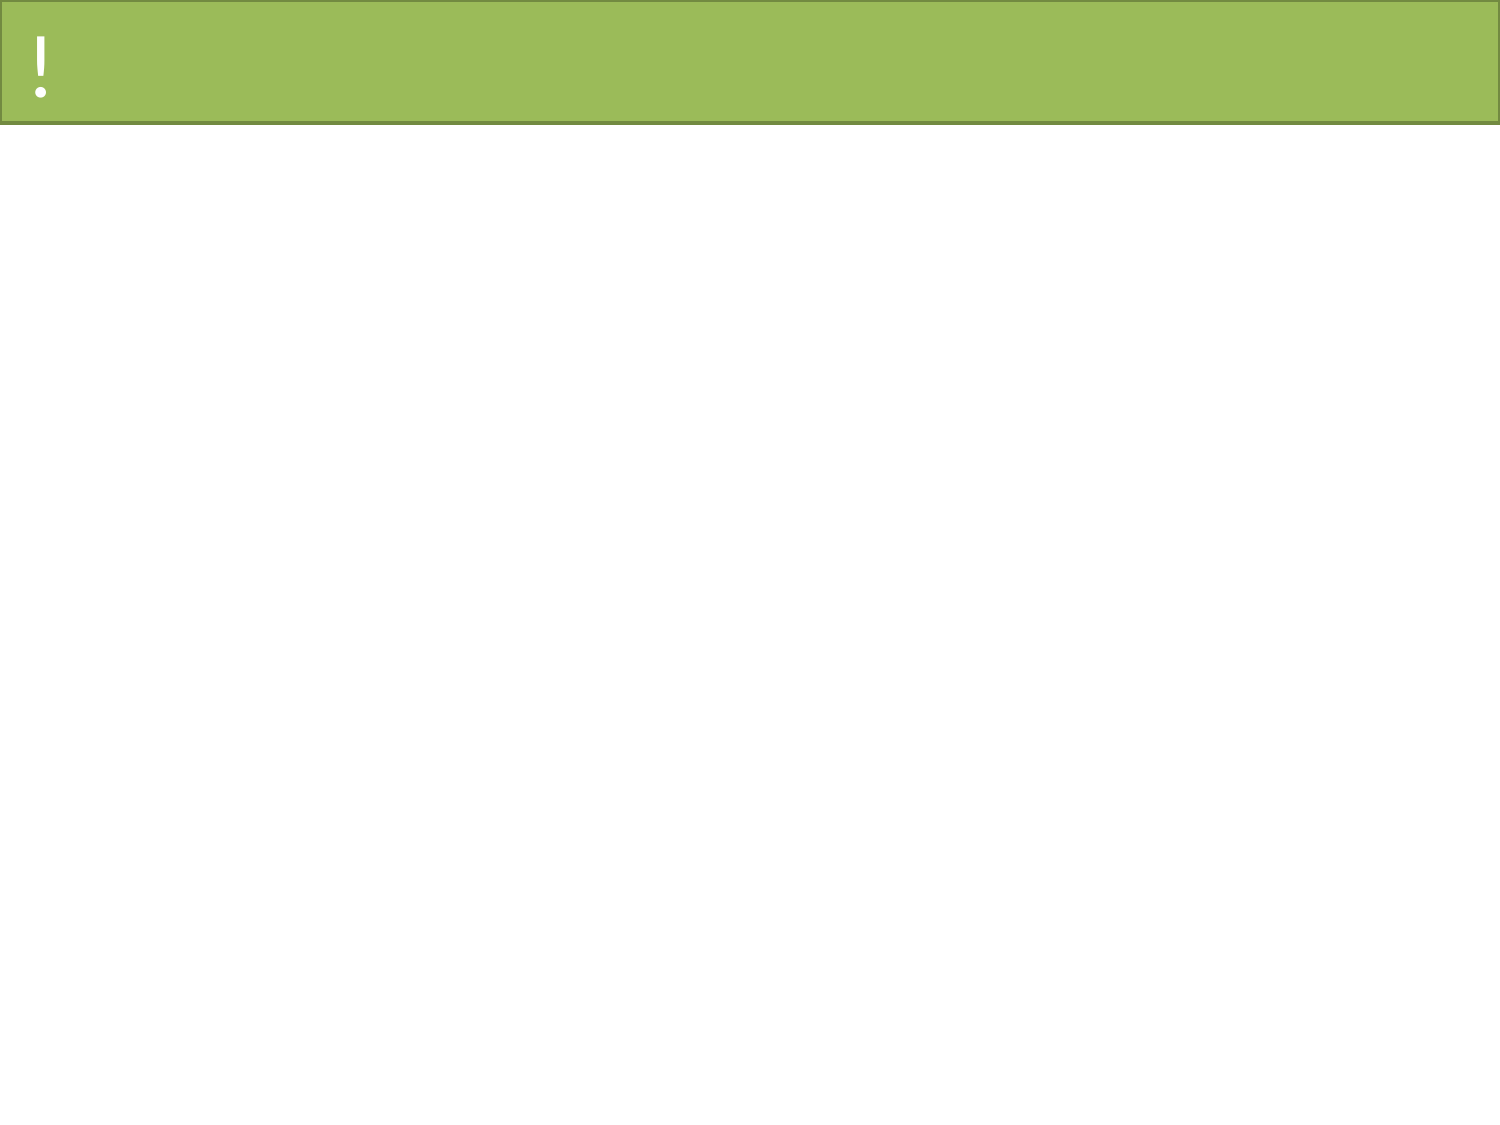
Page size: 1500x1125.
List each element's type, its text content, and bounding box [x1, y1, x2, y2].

title ! [11, 0, 1362, 124]
text_box [0, 0, 1500, 125]
